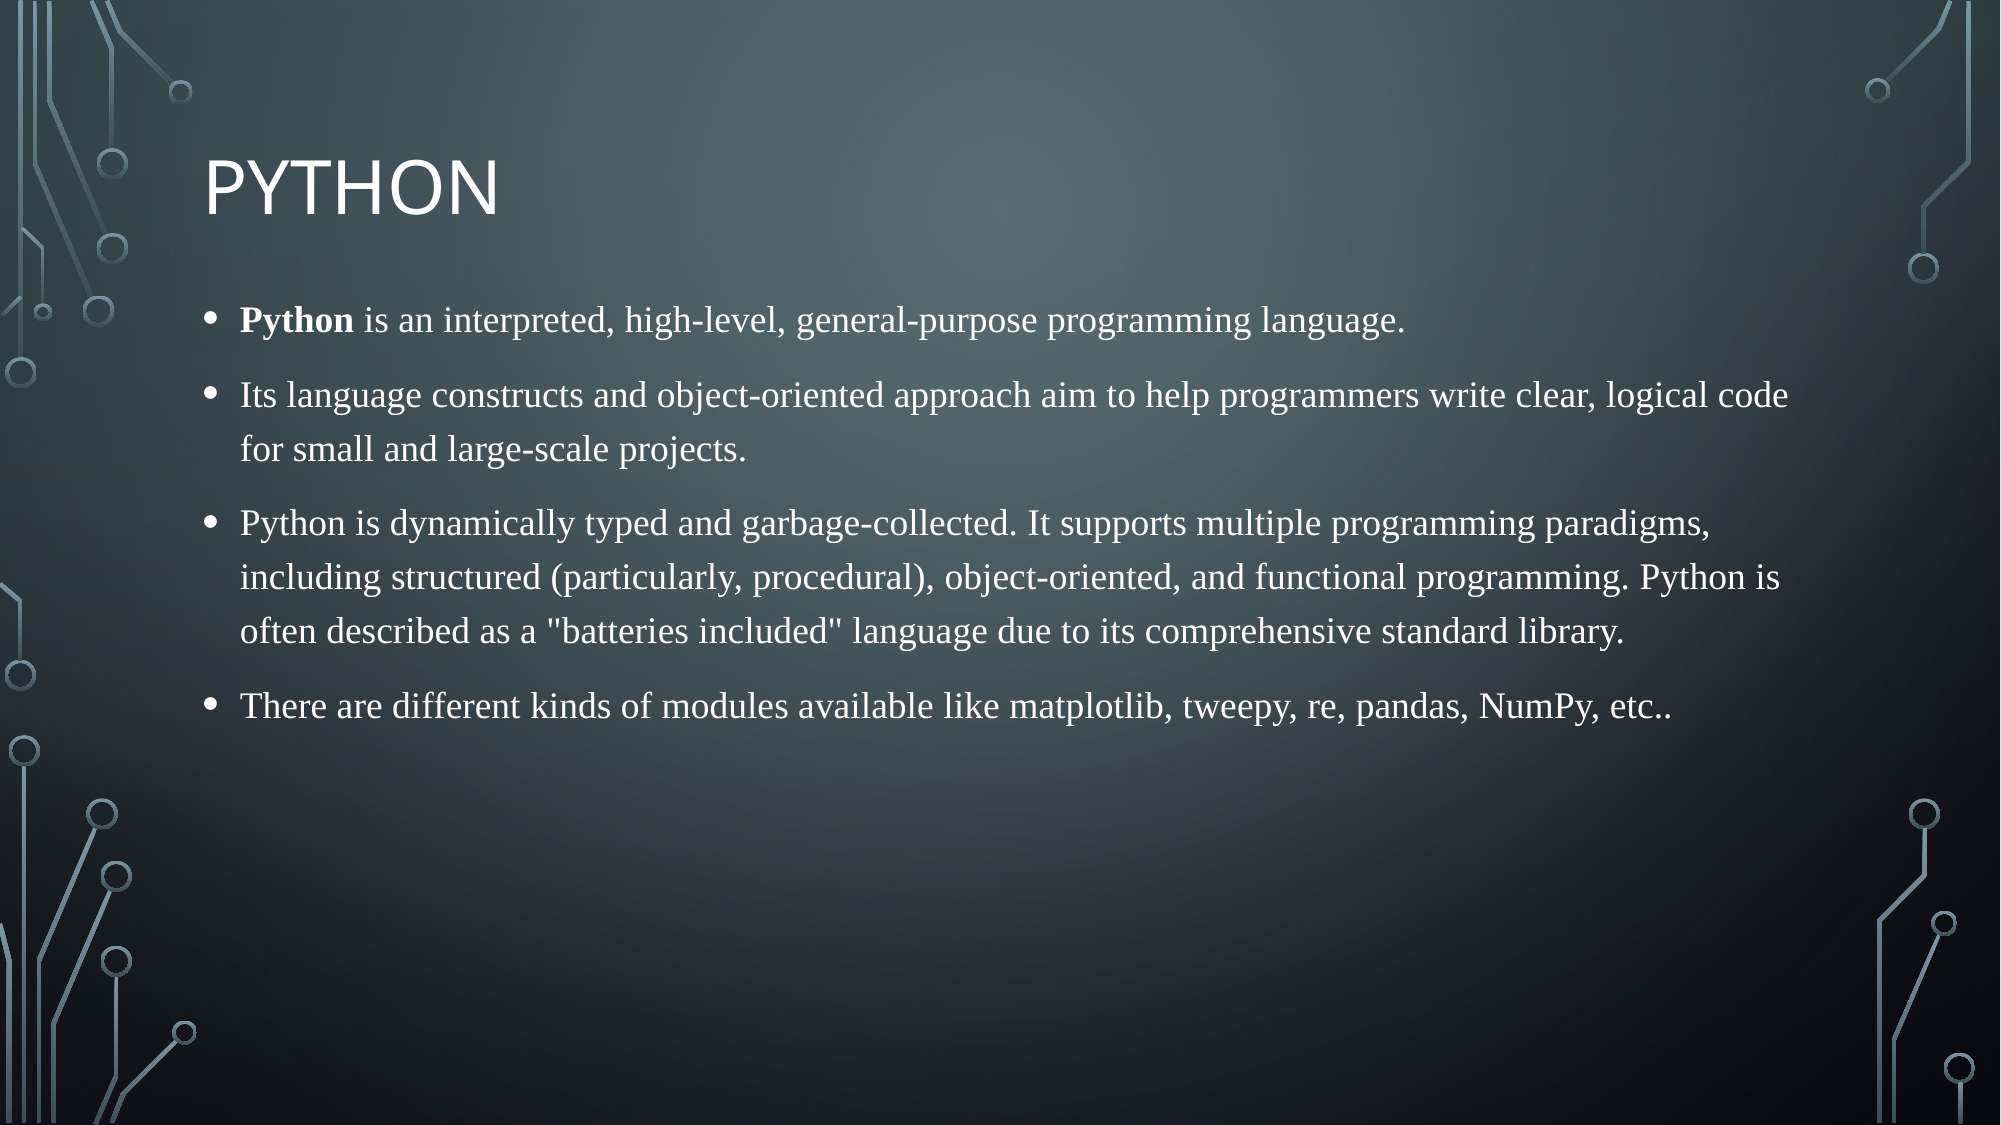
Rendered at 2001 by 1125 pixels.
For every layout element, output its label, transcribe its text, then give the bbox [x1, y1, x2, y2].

title Python [187, 101, 1813, 278]
list Python is an interpreted, high-level, general-purpose programming language. Its language constructs and object-oriented approach aim to help programmers write clear, logical code for small and large-scale projects. Python is dynamically typed and garbage-collected. It supports multiple programming paradigms, including structured (particularly, procedural), object-oriented, and functional programming. Python is often described as a "batteries included" language due to its comprehensive standard library. There are different kinds of modules available like matplotlib, tweepy, re, pandas, NumPy, etc.. [187, 278, 1813, 950]
